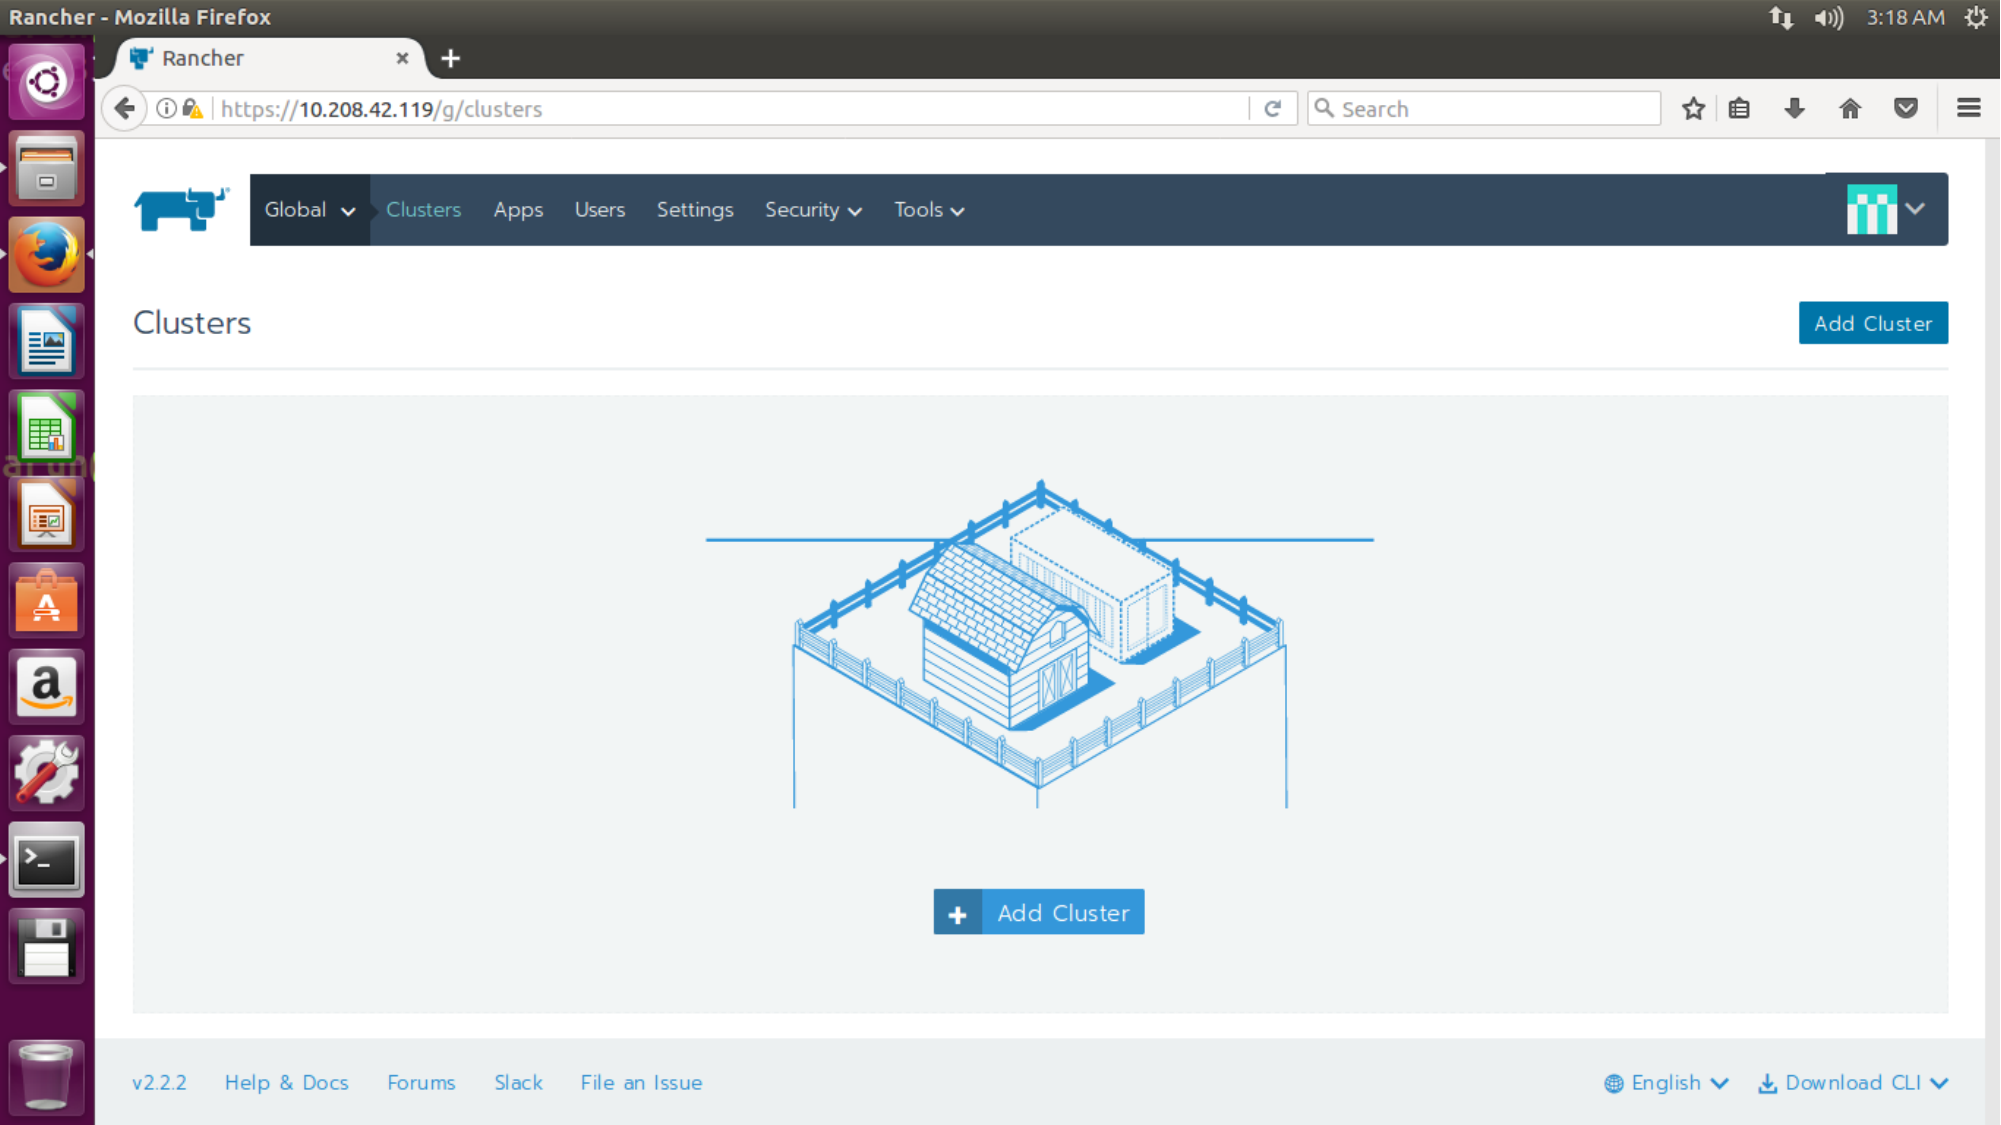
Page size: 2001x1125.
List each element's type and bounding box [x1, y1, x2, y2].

list [0, 0, 2000, 1125]
